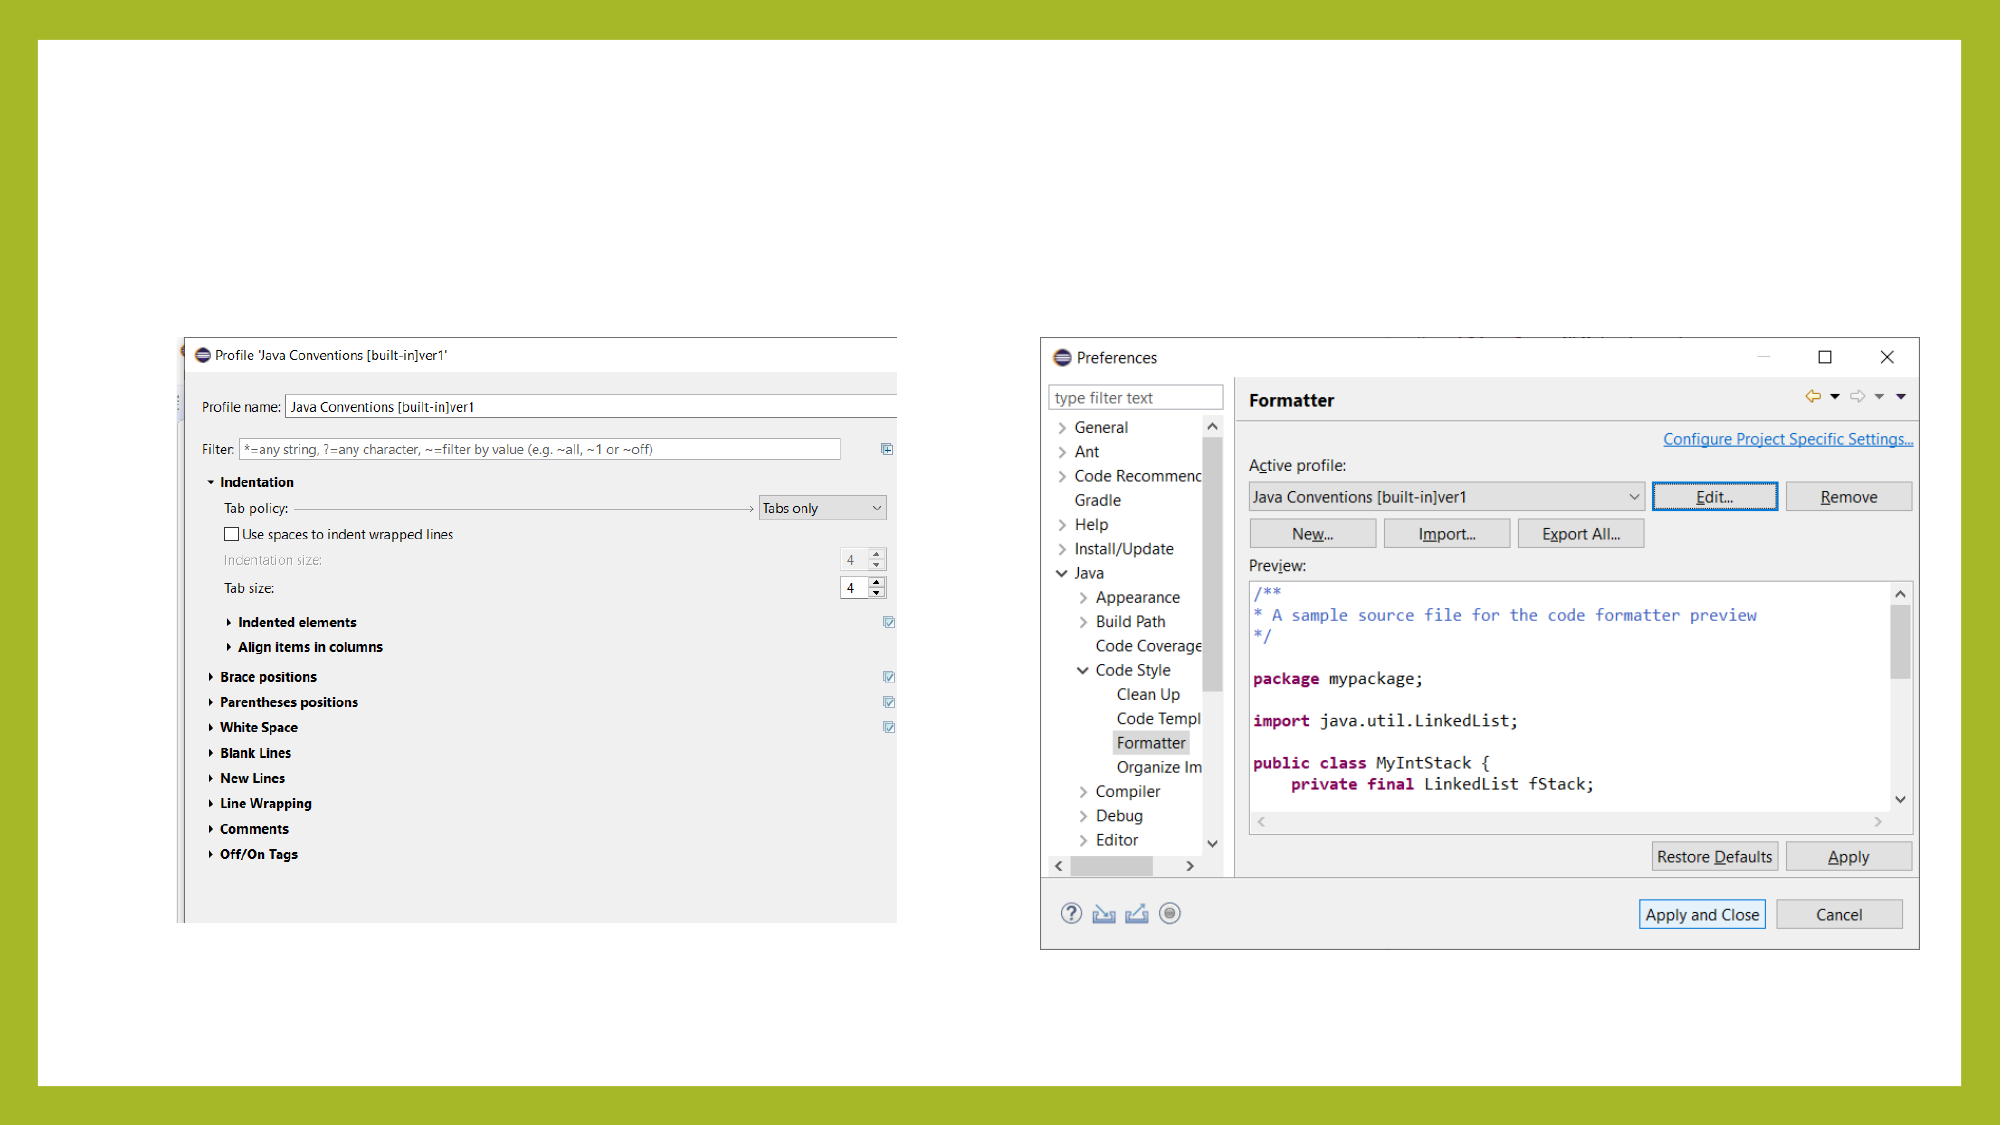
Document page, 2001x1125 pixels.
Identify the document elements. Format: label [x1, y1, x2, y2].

list [176, 337, 898, 923]
list [1039, 337, 1920, 951]
